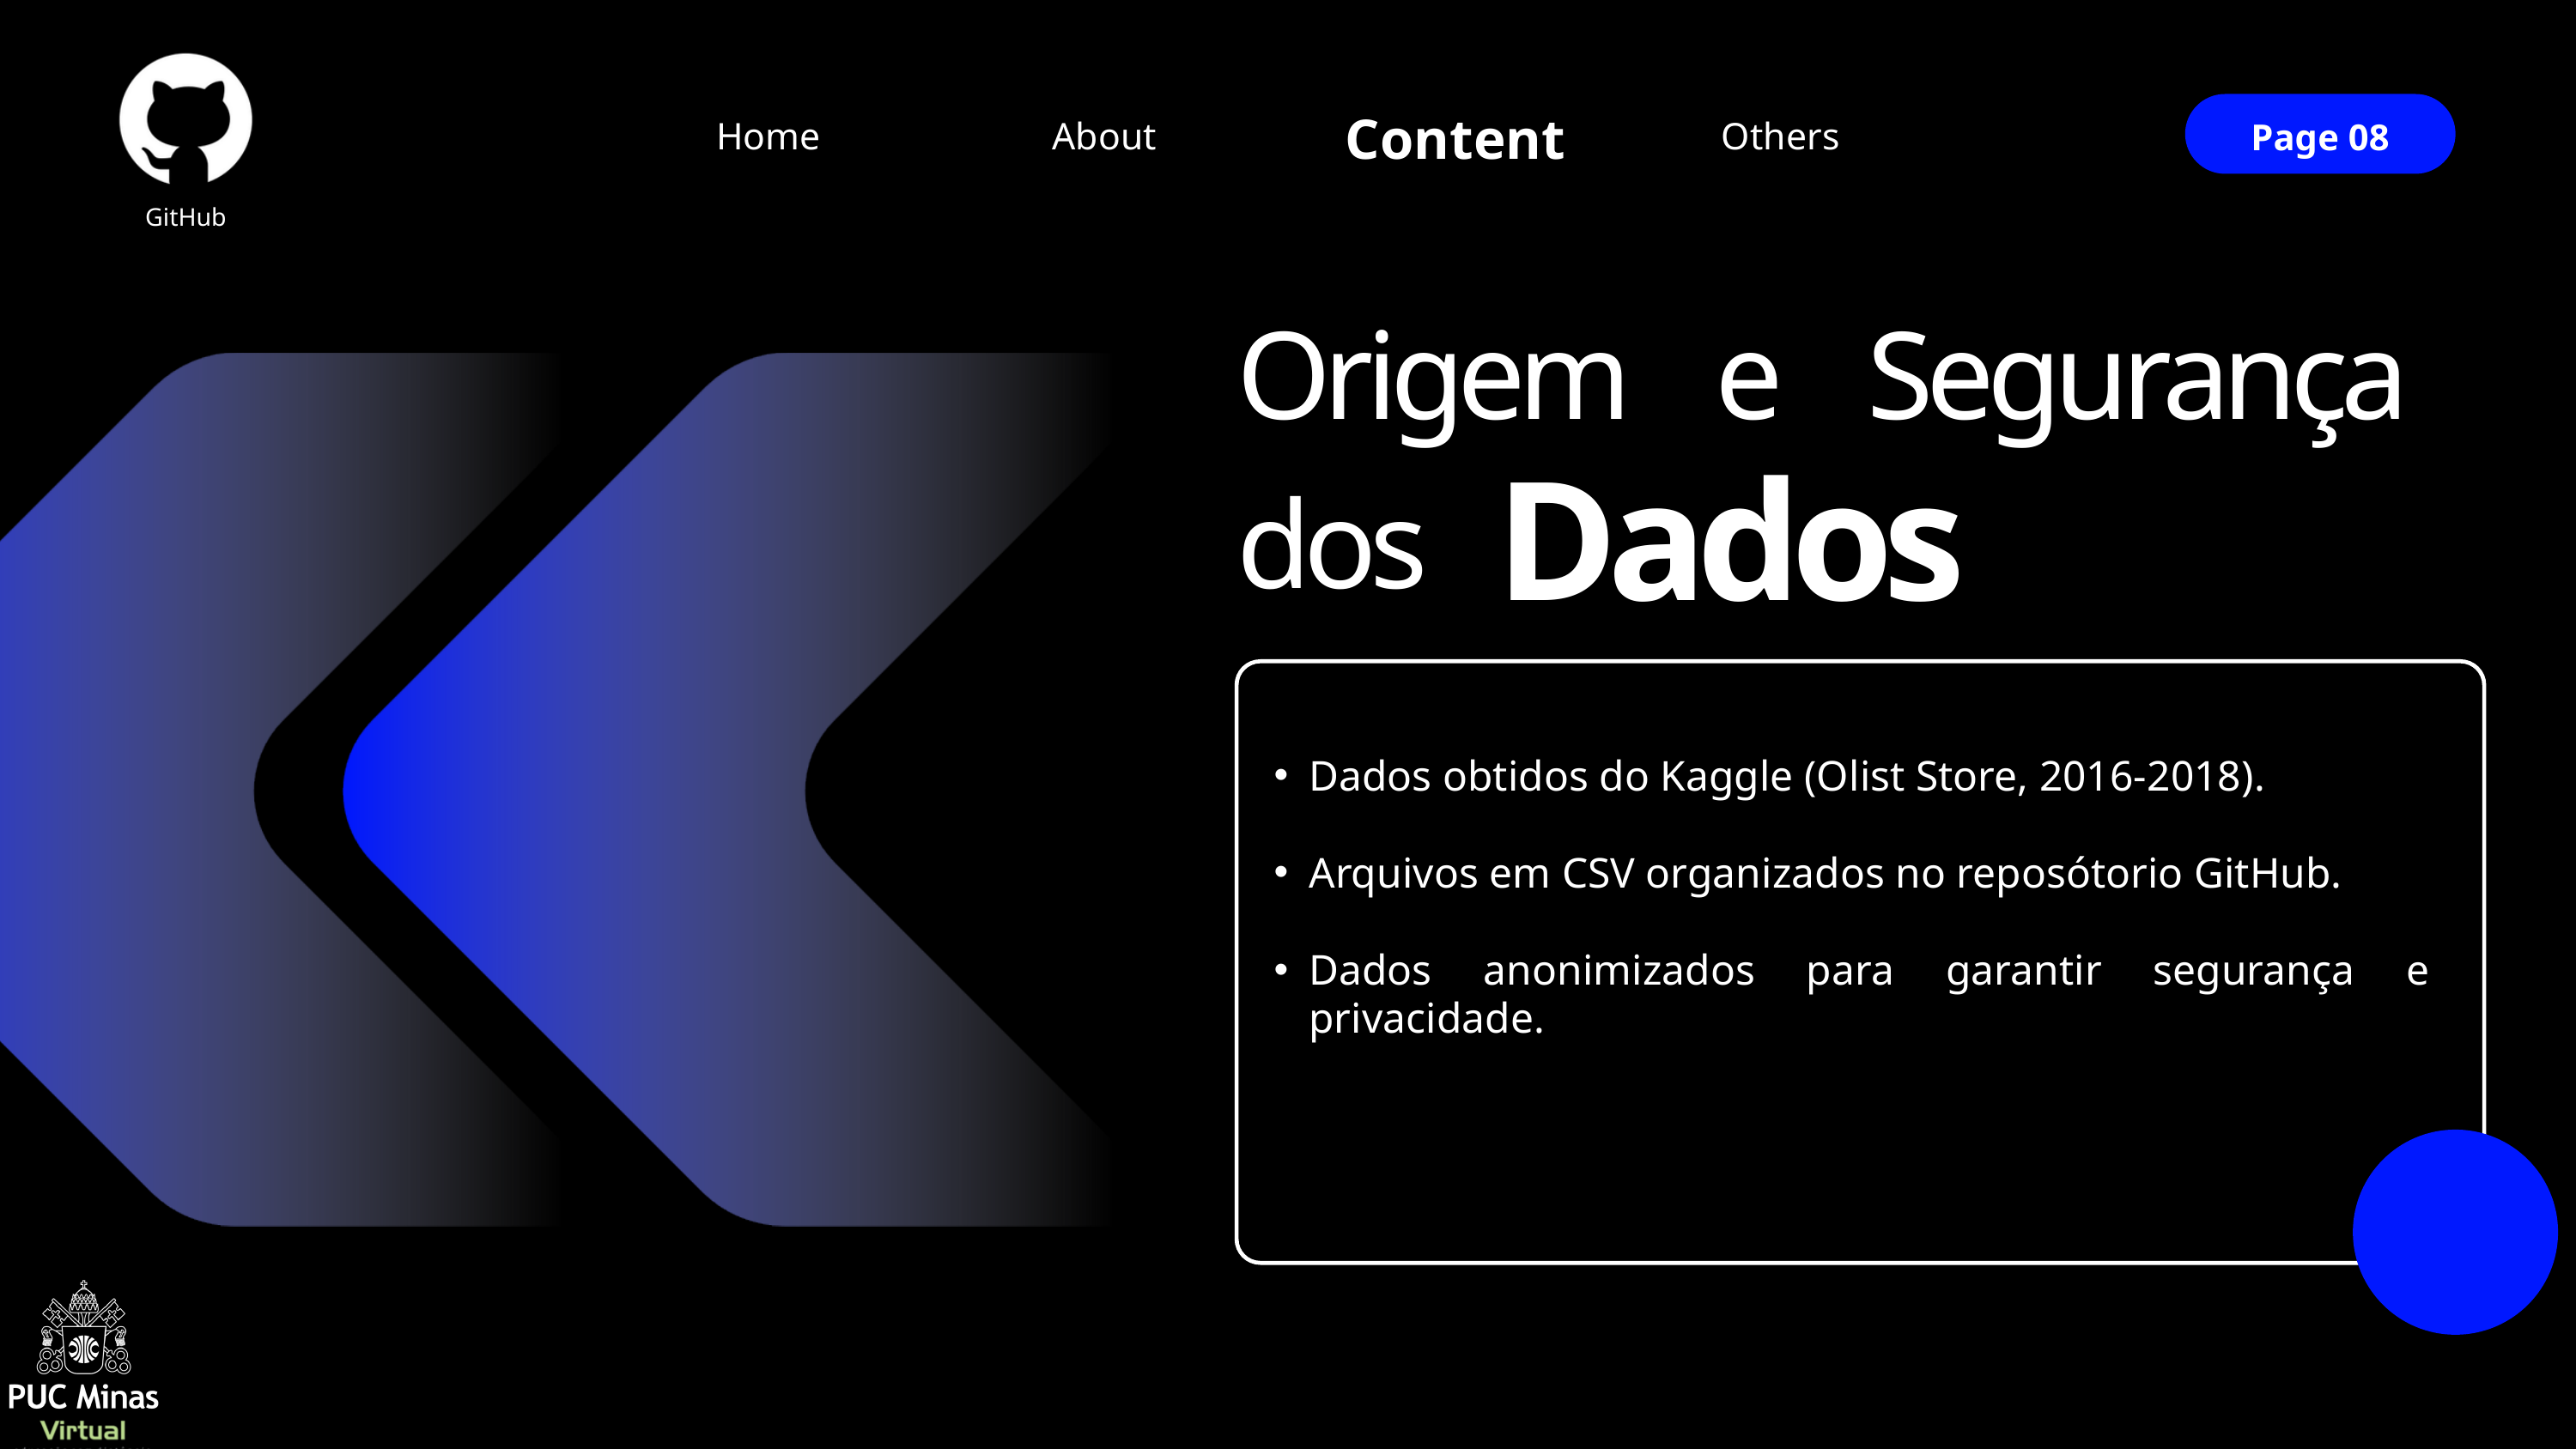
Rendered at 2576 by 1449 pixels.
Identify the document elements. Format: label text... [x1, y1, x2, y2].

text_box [0, 1276, 165, 1449]
text_box [652, 353, 1203, 1227]
text_box Others [1624, 106, 1938, 157]
text_box Content [1323, 94, 1589, 171]
text_box About [970, 106, 1239, 158]
text_box [0, 353, 652, 1227]
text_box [2184, 94, 2456, 174]
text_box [1236, 288, 2403, 617]
text_box [103, 37, 269, 203]
text_box Home [651, 106, 886, 157]
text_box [1236, 661, 2485, 1264]
text_box GitHub [145, 202, 254, 231]
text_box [2352, 1129, 2559, 1336]
